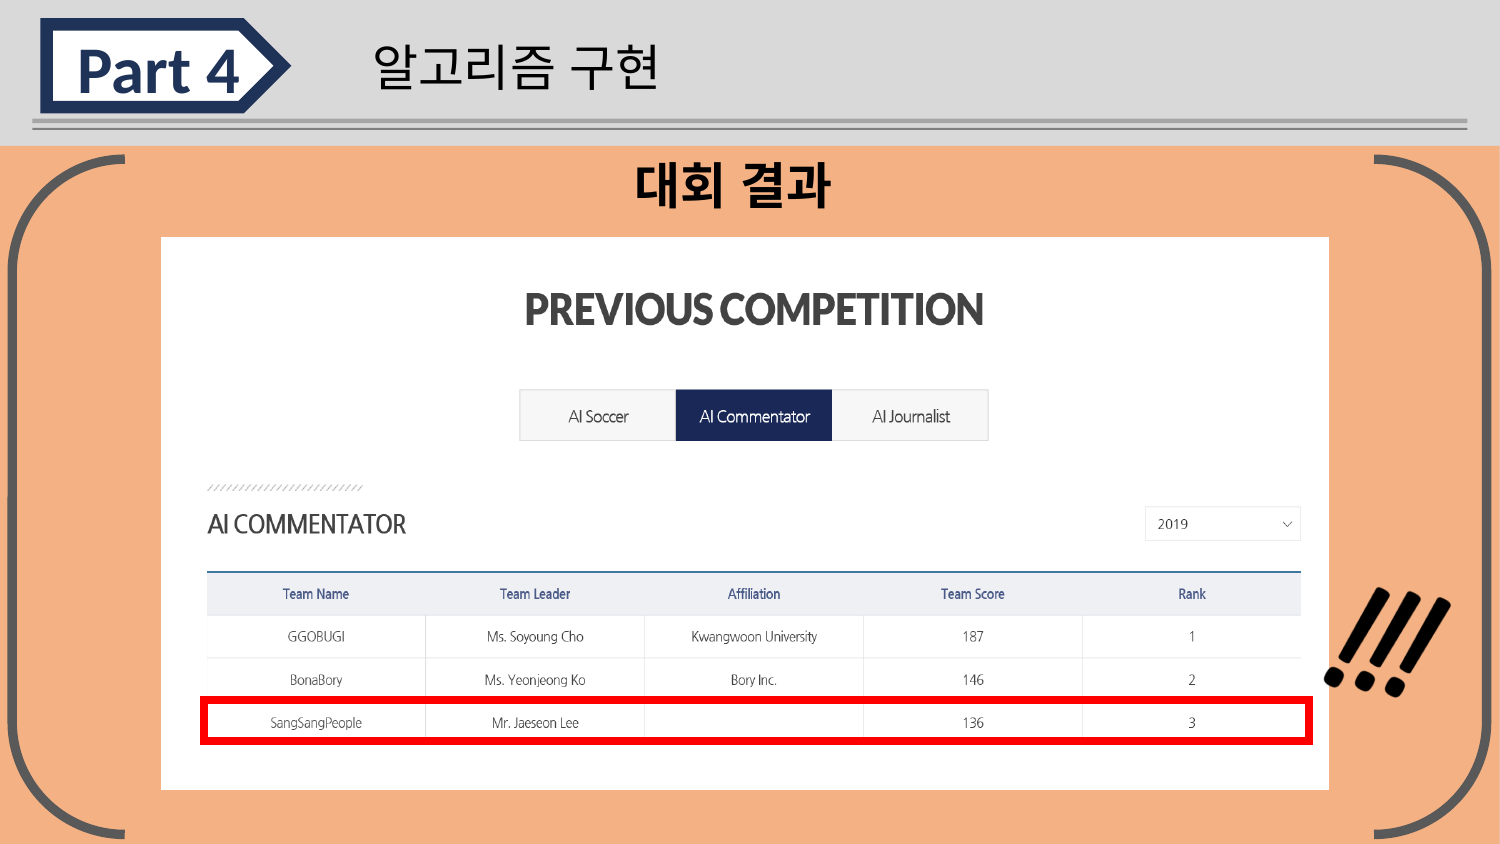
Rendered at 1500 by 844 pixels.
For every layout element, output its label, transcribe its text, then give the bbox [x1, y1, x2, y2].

text_box [11, 158, 1488, 835]
text_box 대회 결과 [164, 146, 1331, 222]
text_box [0, 145, 1500, 844]
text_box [46, 19, 283, 116]
picture [161, 237, 1480, 790]
list 알고리즘 구현 [356, 35, 1434, 105]
